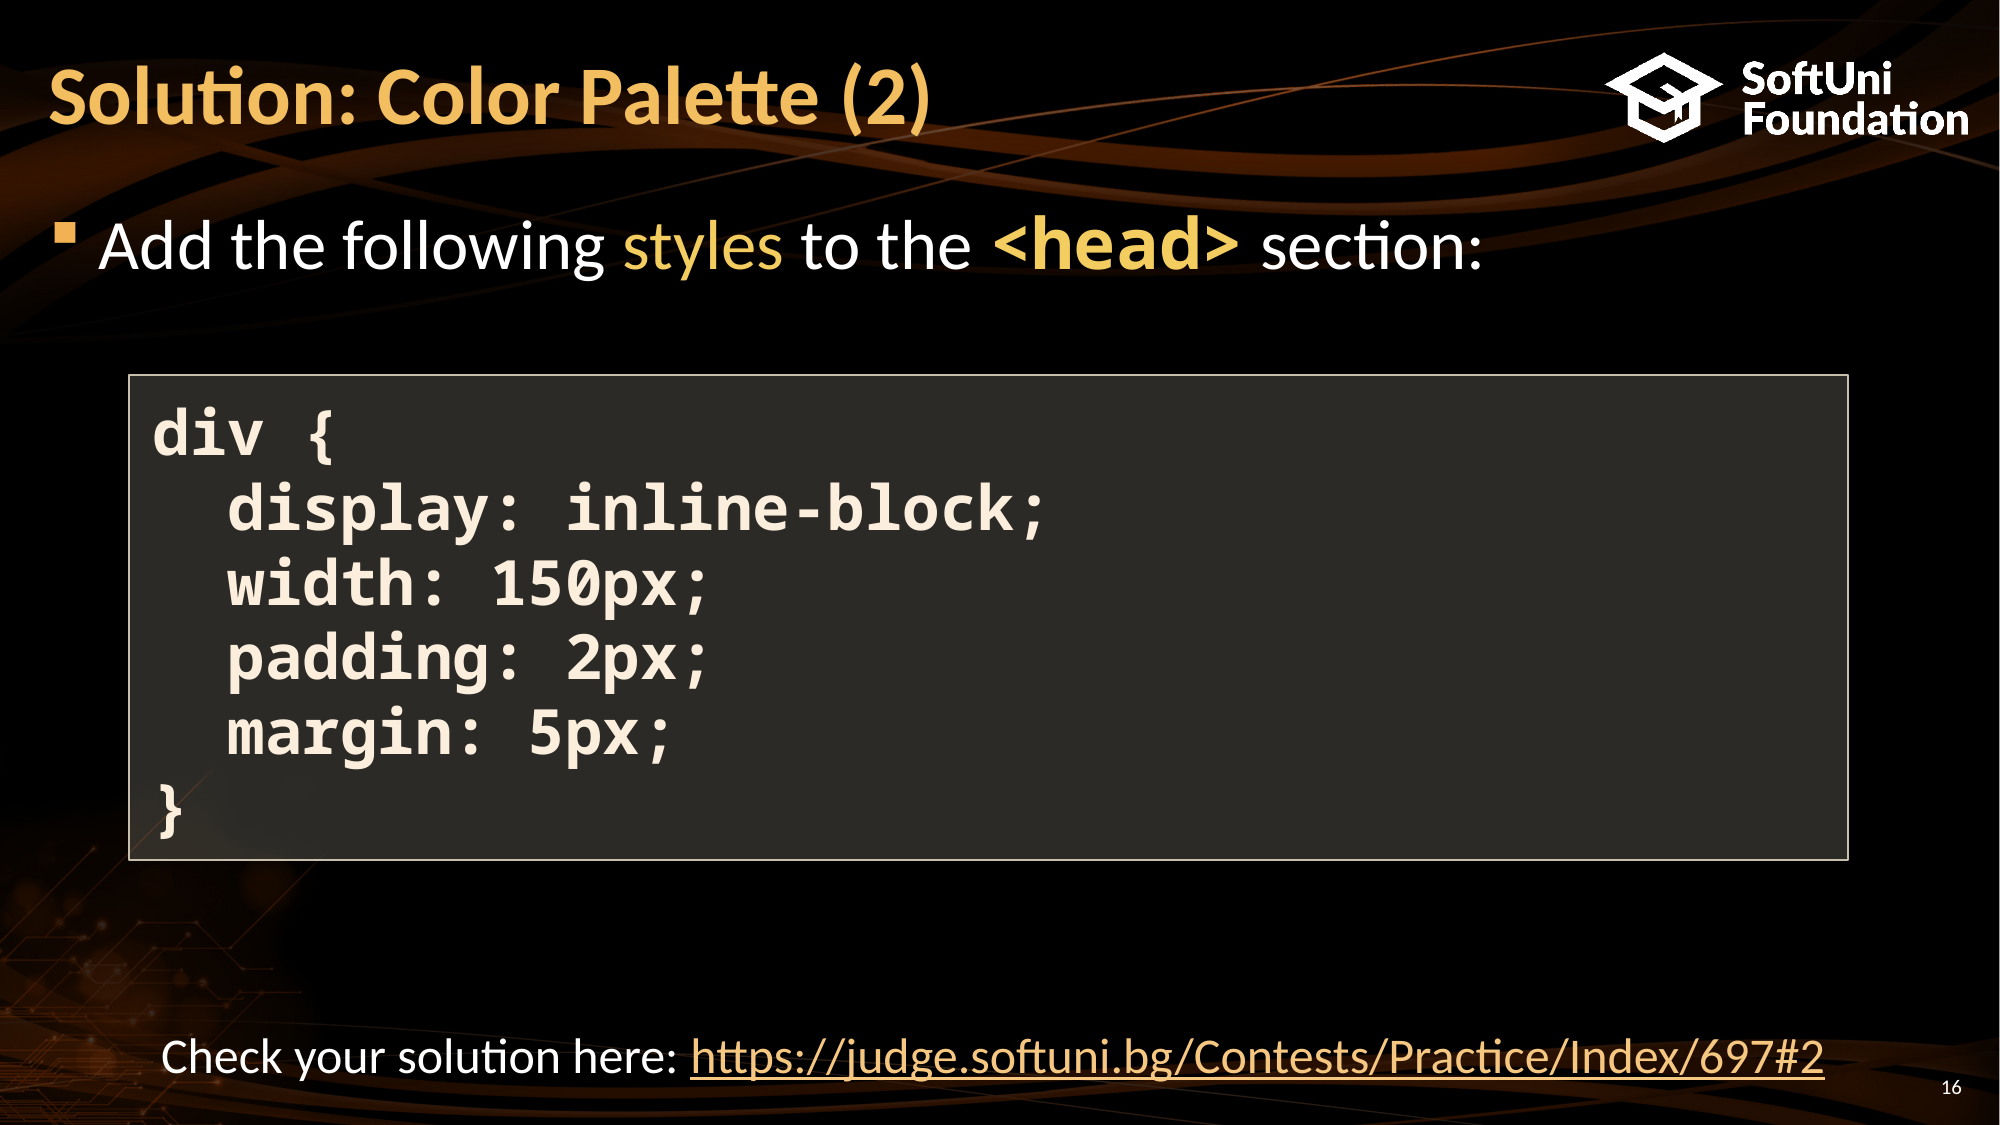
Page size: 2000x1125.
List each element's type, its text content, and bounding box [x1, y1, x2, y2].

picture [0, 0, 2000, 1125]
text_box Check your solution here: https://judge.softuni.bg/Contests/Practice/Index/697#2 [127, 1015, 1859, 1091]
text_box div { display: inline-block; width: 150px; padding: 2px; margin: 5px; } [129, 374, 1848, 860]
title Solution: Color Palette (2) [30, 6, 1602, 189]
list Add the following styles to the <head> section: [31, 188, 1968, 1103]
slide_number 16 [1897, 1070, 1968, 1103]
